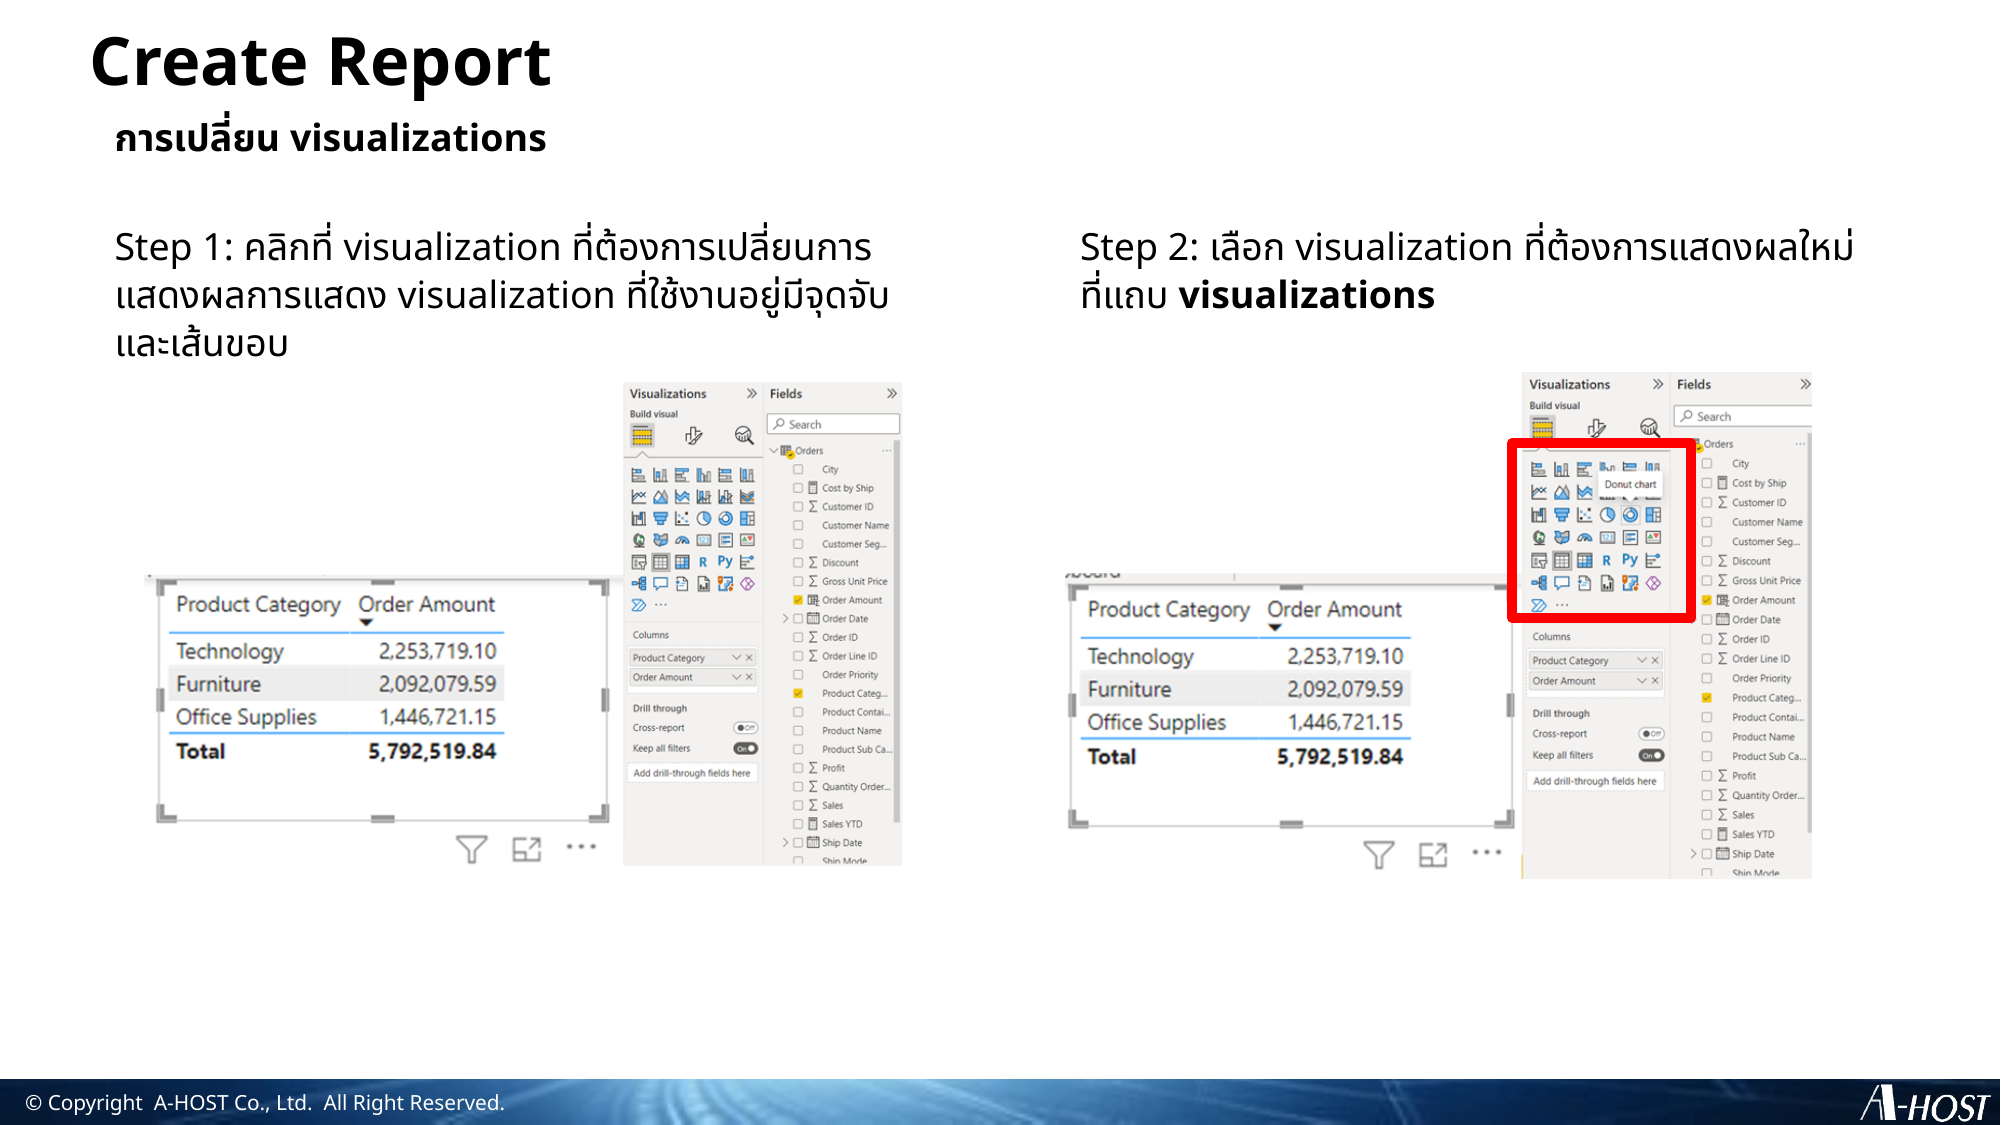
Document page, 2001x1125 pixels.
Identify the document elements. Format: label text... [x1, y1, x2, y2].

picture [99, 372, 903, 869]
picture [0, 1079, 2000, 1125]
title Create Report [74, 0, 1926, 107]
picture [1065, 372, 1813, 881]
text_box Step 1: คลิกที่ visualization ที่ต้องการเปลี่ยนการแสดงผลการแสดง visualization ที่ใช้งานอยู่มีจุดจับและเส้นขอบ [99, 212, 919, 372]
text_box Step 2: เลือก visualization ที่ต้องการแสดงผลใหม่ที่แถบ visualizations [1065, 212, 1884, 324]
text_box การเปลี่ยน visualizations [99, 107, 919, 166]
